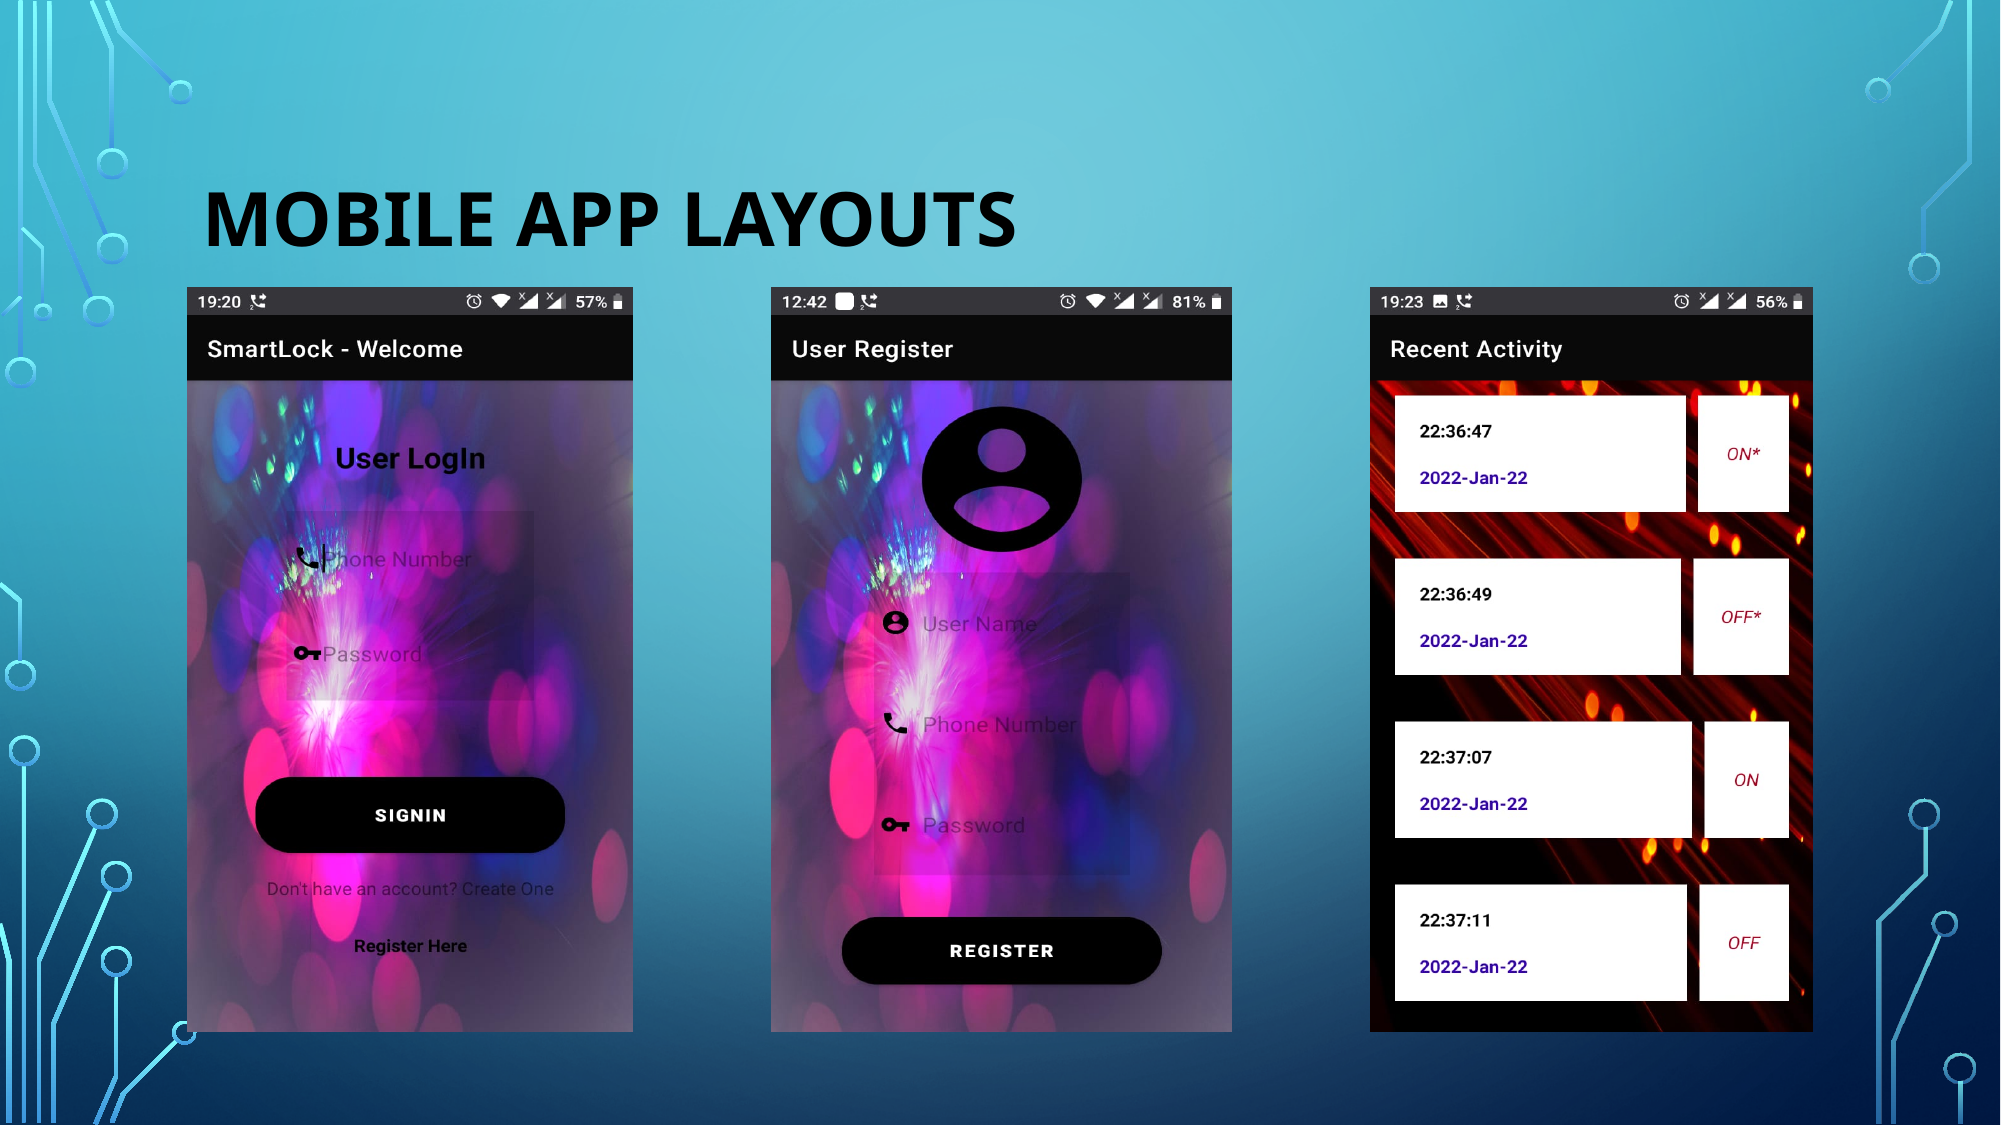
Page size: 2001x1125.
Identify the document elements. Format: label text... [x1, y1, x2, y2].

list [771, 287, 1232, 1032]
title Mobile App Layouts [187, 101, 1813, 344]
picture [186, 287, 634, 1032]
picture [1370, 287, 1813, 1032]
